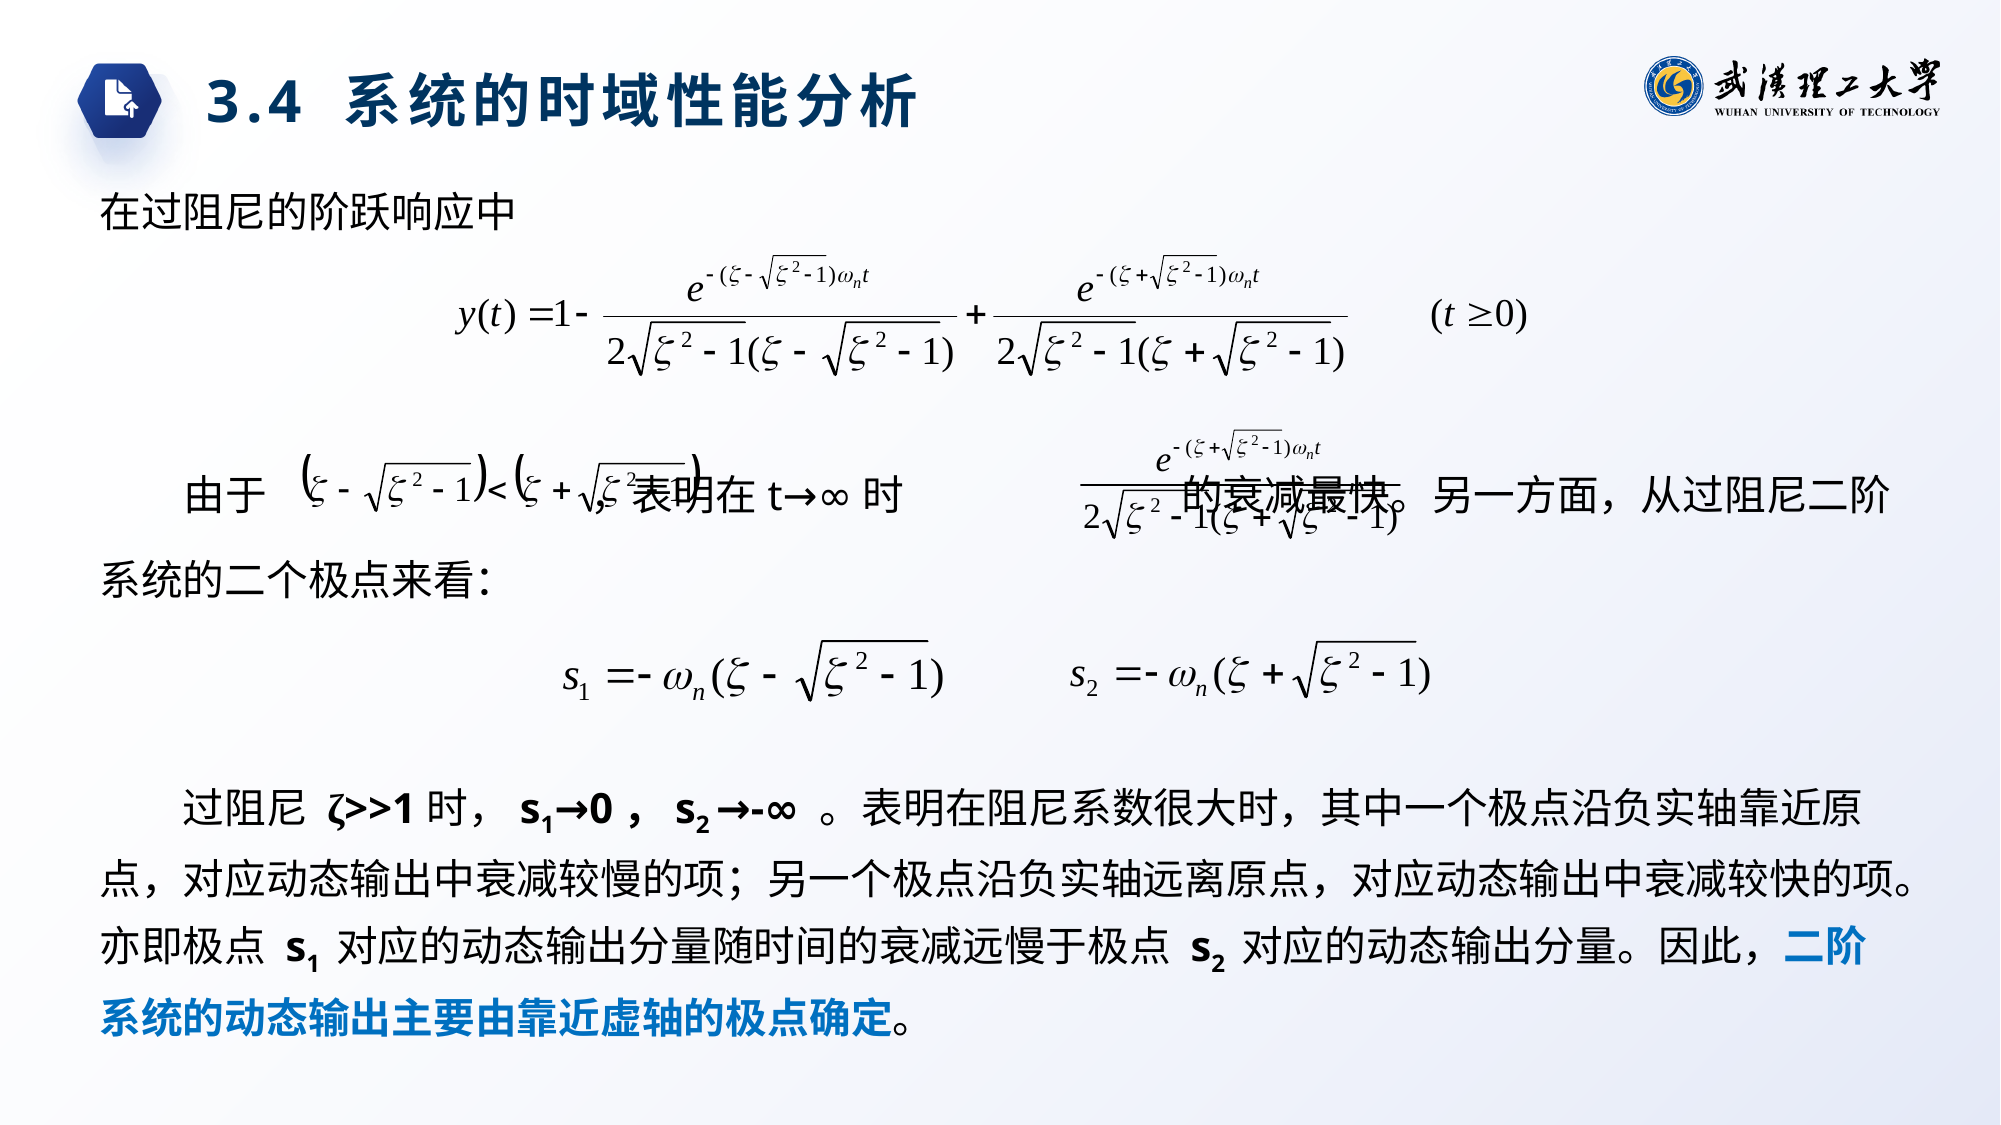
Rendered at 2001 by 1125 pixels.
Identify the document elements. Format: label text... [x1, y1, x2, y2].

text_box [554, 629, 951, 712]
list 3.4 系统的时域性能分析 [191, 56, 1624, 143]
text_box 在过阻尼的阶跃响应中 [84, 178, 1160, 244]
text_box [448, 247, 1536, 386]
text_box 由于 ，表明在t→∞时 的衰减最快。另一方面，从过阻尼二阶系统的二个极点来看： [84, 426, 1916, 611]
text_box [295, 454, 700, 520]
picture [0, 0, 2000, 1125]
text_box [1074, 422, 1408, 548]
text_box 过阻尼 ζ>>1时，s1→0，s2 →-∞ 。表明在阻尼系数很大时，其中一个极点沿负实轴靠近原点，对应动态输出中衰减较慢的项；另一个极点沿负实轴远离原点，对应动态输出中衰减较快的项。亦即极点 s1 对应的动态输出分量随时间的衰减远慢于极点 s2 对应的动态输出分量。因此，二阶系统的动态输出主要由靠近虚轴的极点确定。 [84, 756, 1916, 1050]
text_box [1062, 631, 1440, 708]
